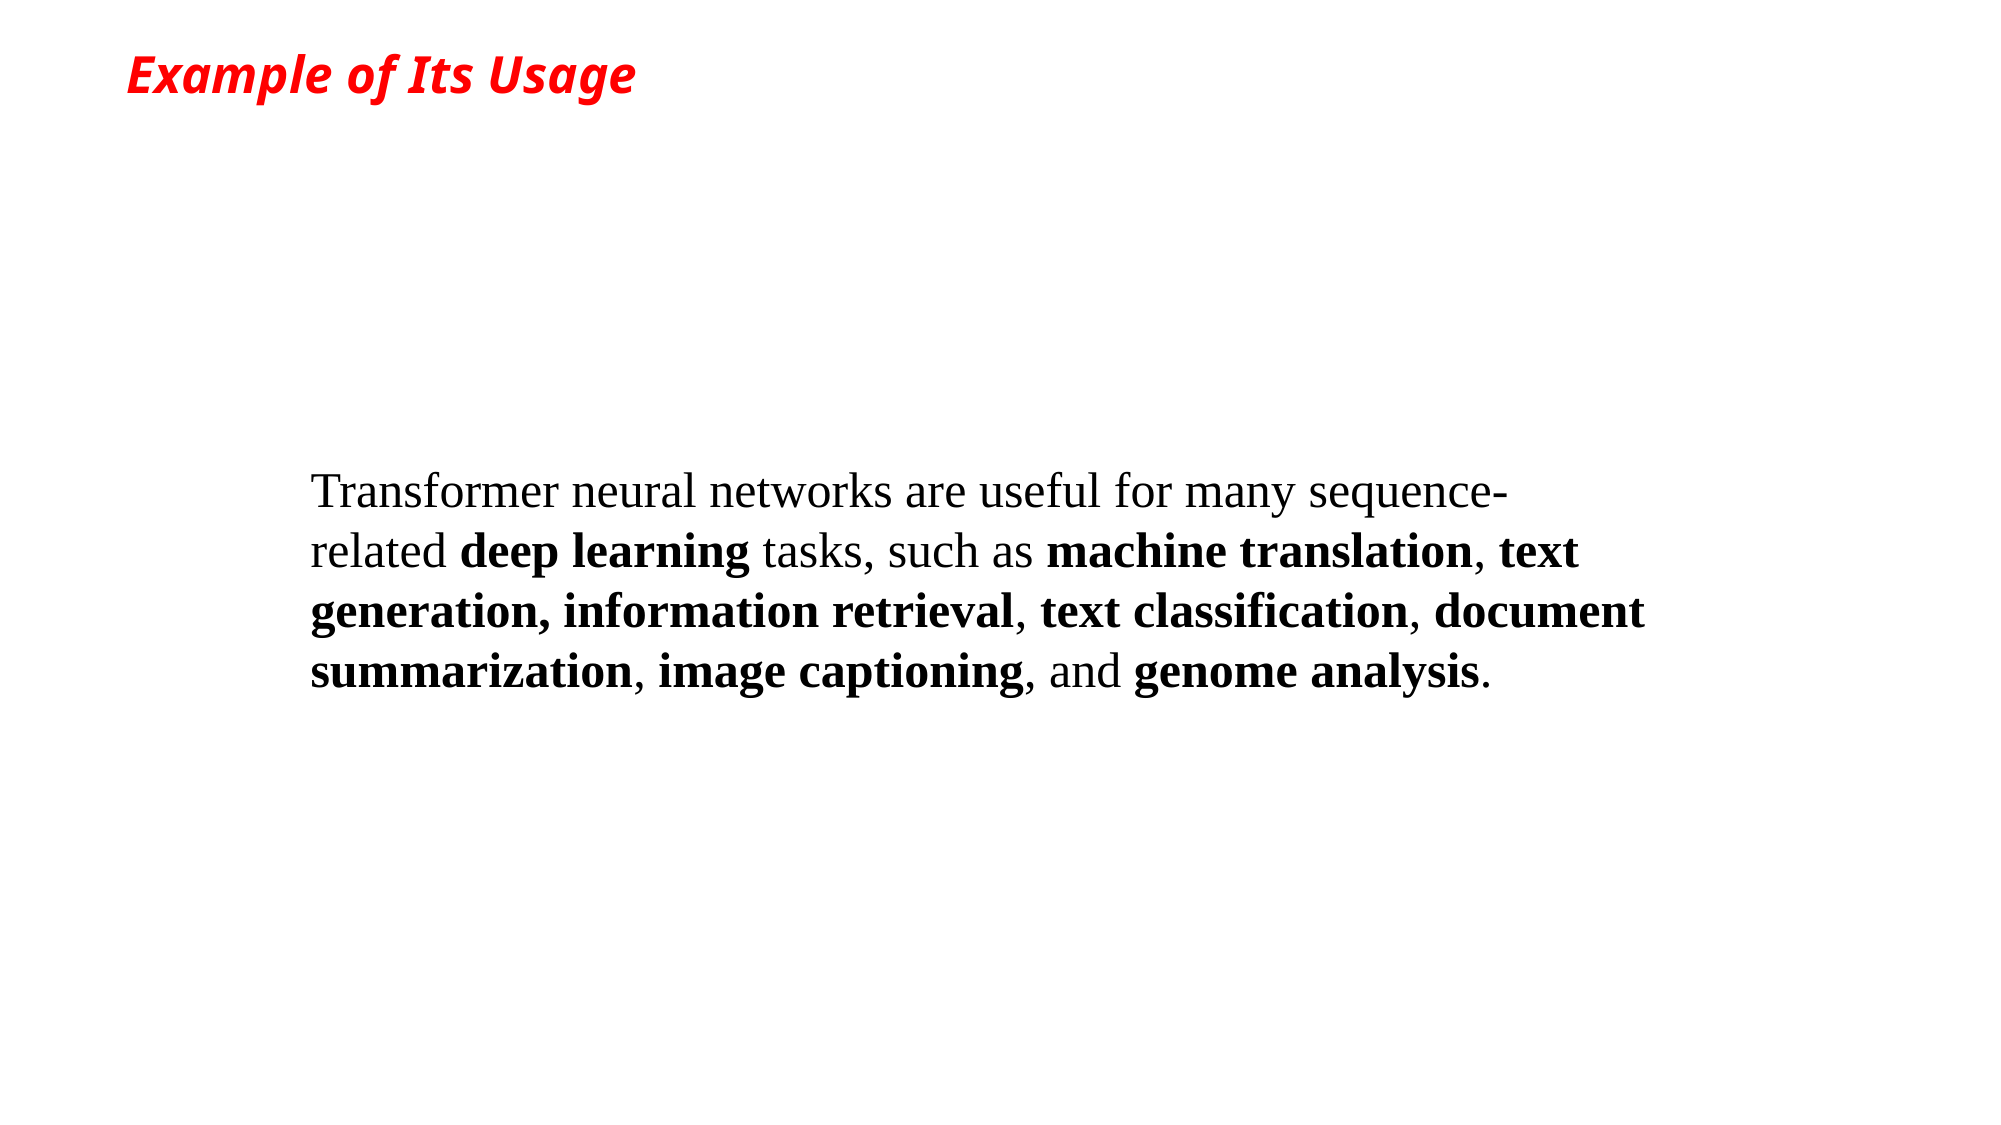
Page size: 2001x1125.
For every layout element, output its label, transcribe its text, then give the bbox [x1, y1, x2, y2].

text_box Transformer neural networks are useful for many sequence-related deep learning tasks, such as machine translation, text generation, information retrieval, text classification, document summarization, image captioning, and genome analysis. [295, 449, 1704, 705]
title Example of Its Usage [111, 41, 1960, 174]
